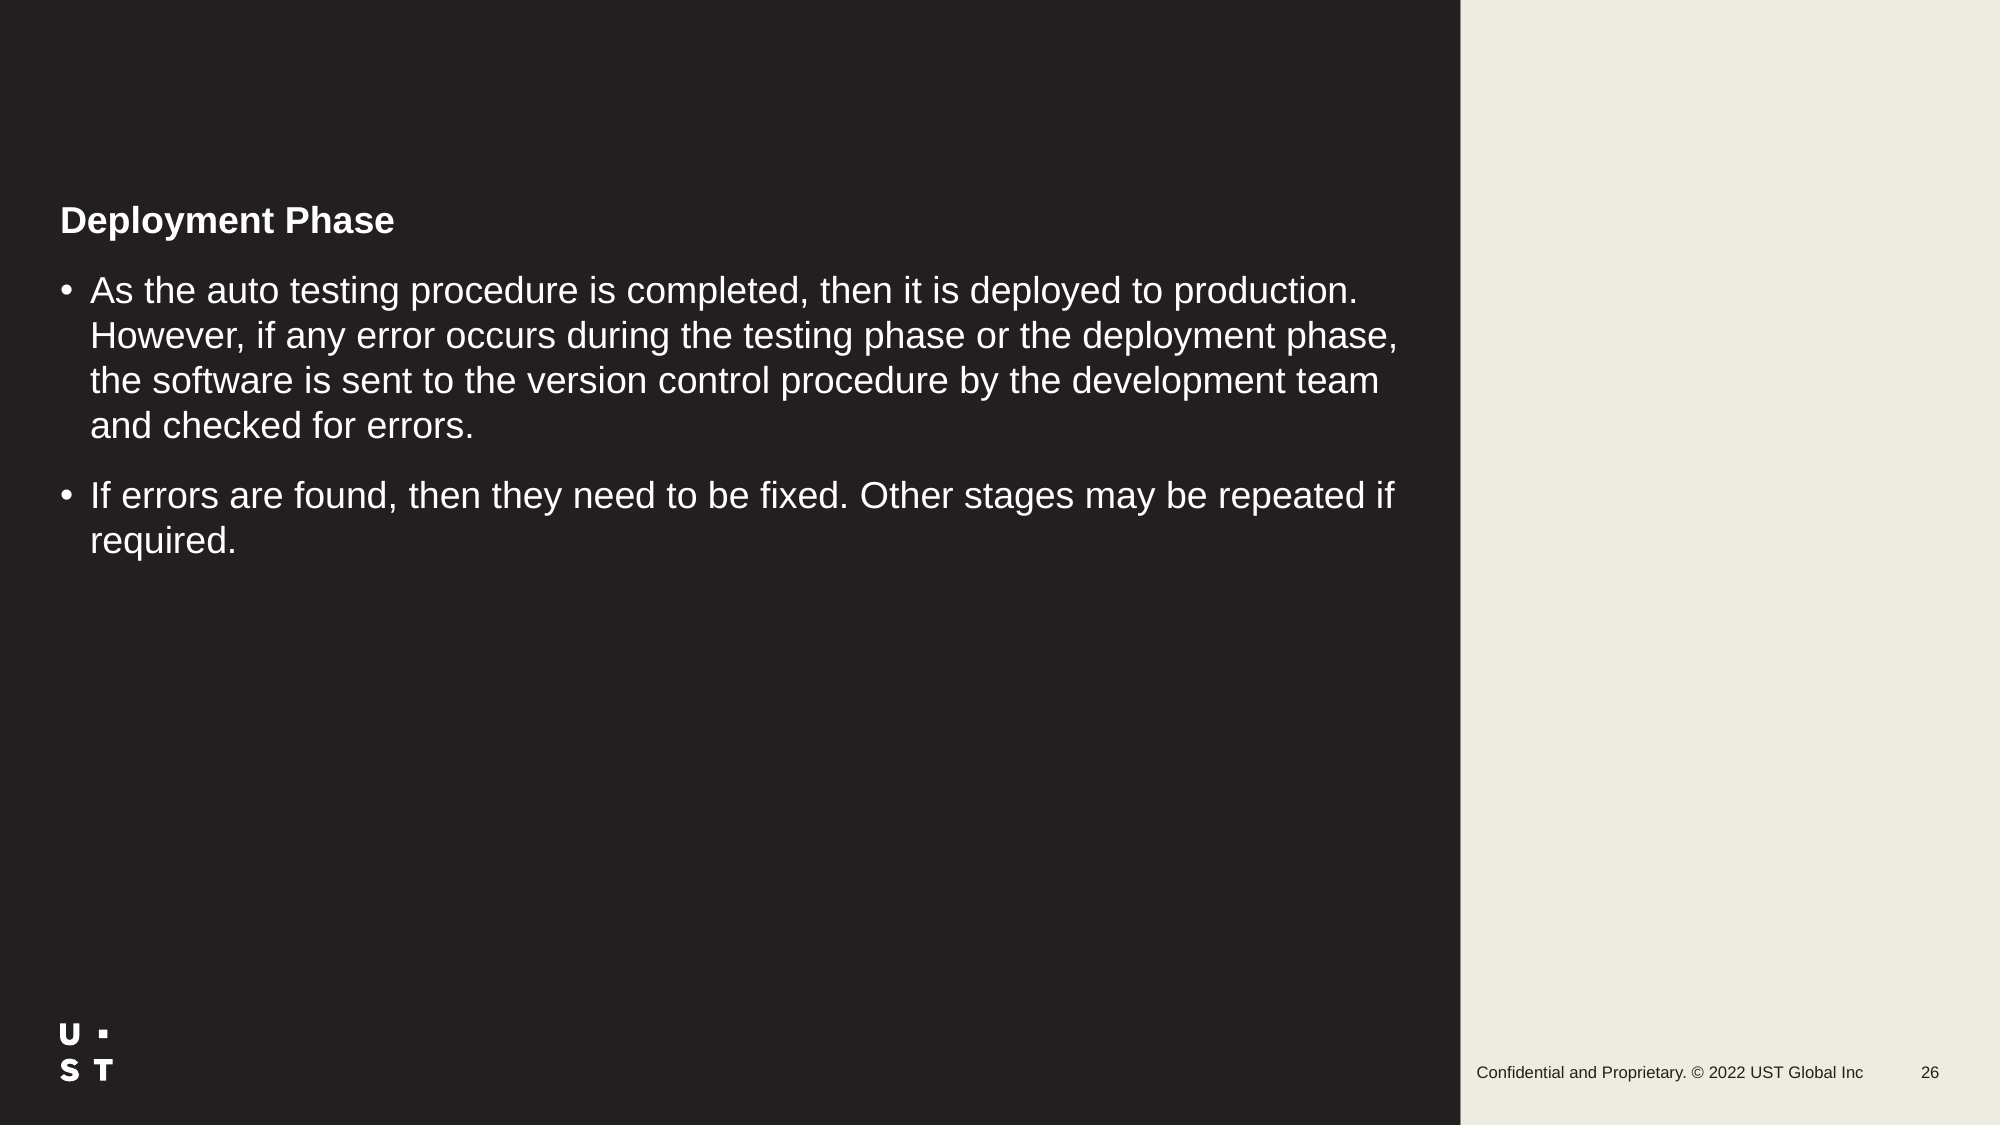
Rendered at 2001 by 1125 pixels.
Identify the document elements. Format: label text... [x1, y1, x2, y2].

list Deployment Phase As the auto testing procedure is completed, then it is deployed to production. However, if any error occurs during the testing phase or the deployment phase, the software is sent to the version control procedure by the development team and checked for errors. If errors are found, then they need to be fixed. Other stages may be repeated if required. [60, 196, 1406, 998]
